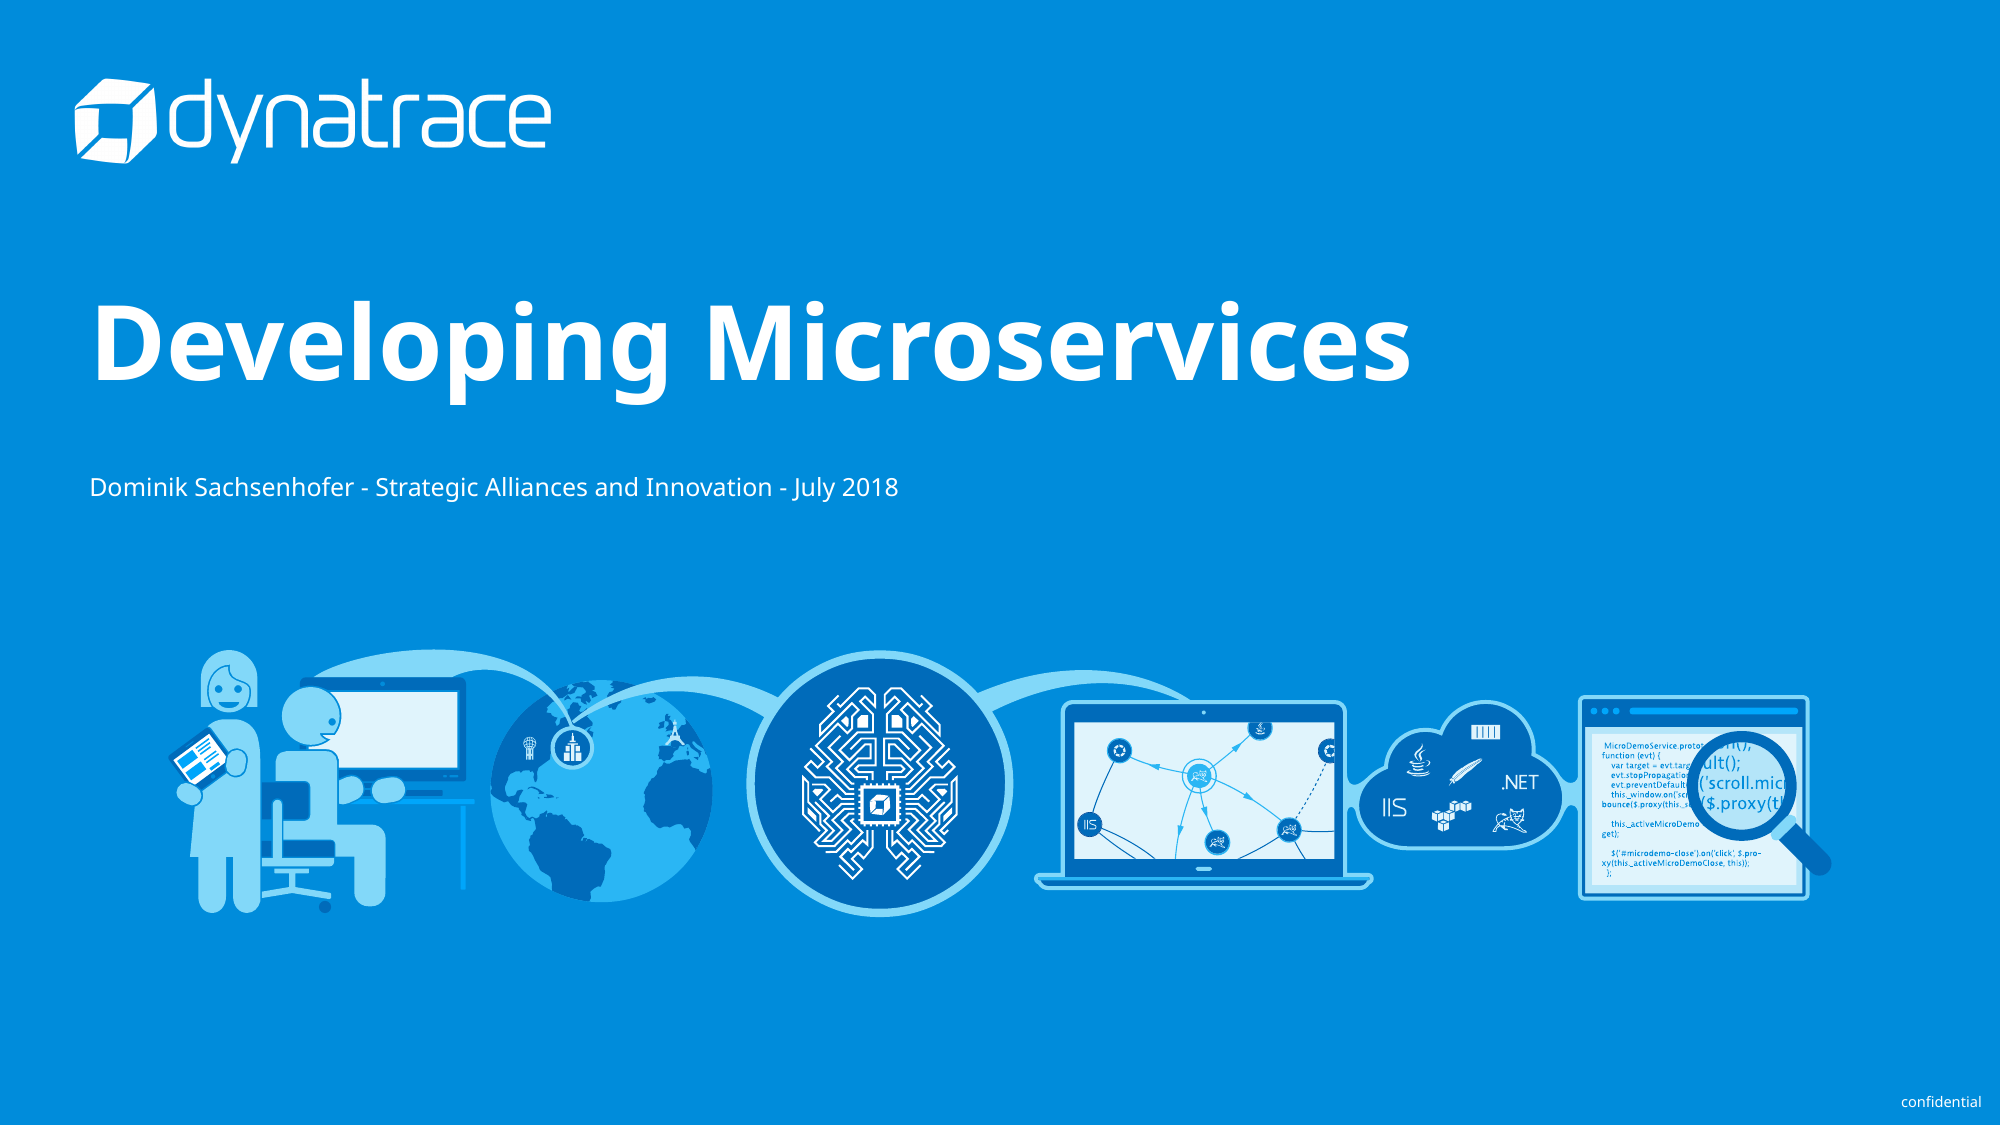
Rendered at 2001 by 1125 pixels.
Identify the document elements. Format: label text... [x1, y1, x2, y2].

list Dominik Sachsenhofer - Strategic Alliances and Innovation - July 2018 [74, 435, 1922, 575]
picture [74, 78, 551, 164]
title Developing Microservices [74, 283, 1922, 426]
